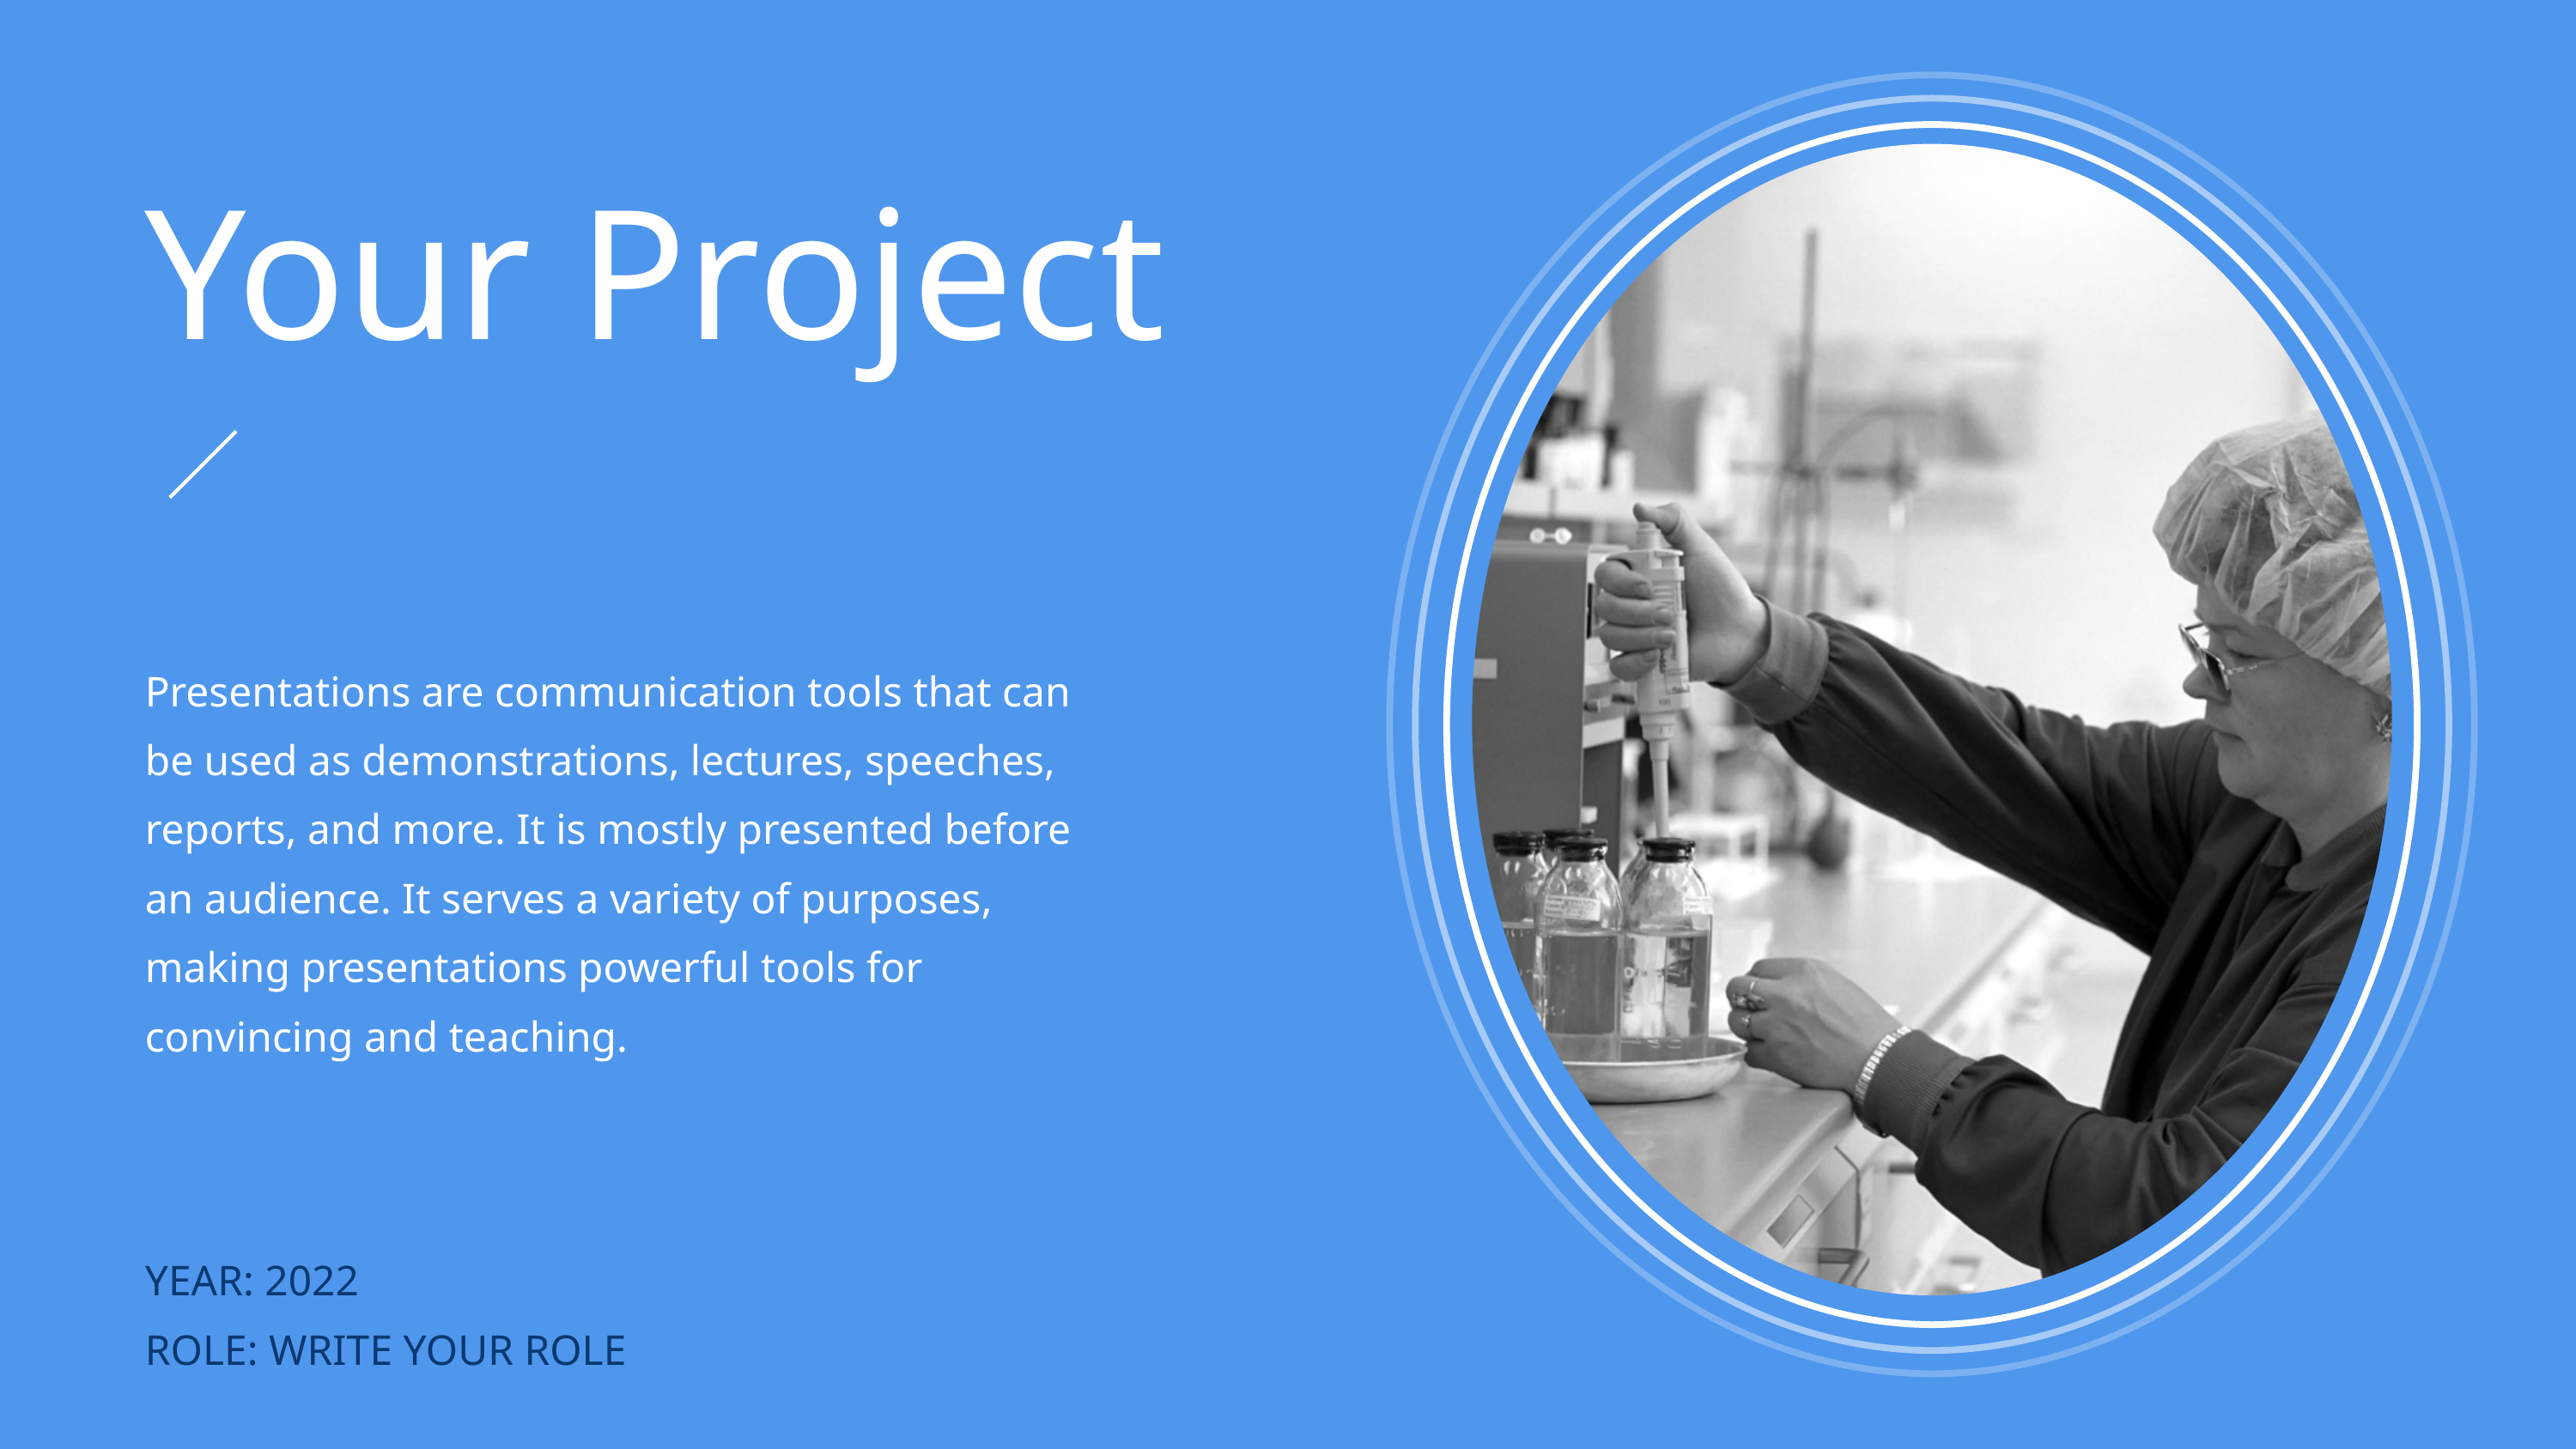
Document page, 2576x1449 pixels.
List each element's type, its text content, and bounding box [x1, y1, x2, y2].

text_box [1743, 98, 2121, 142]
text_box [1389, 391, 1467, 1058]
text_box [1415, 452, 1467, 997]
text_box [1818, 124, 2046, 142]
text_box [1684, 1301, 2180, 1374]
text_box [1732, 1301, 2132, 1351]
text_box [144, 116, 1367, 925]
text_box [2395, 385, 2475, 1063]
text_box [1799, 1301, 2065, 1325]
picture [1472, 143, 2392, 1296]
text_box [1446, 554, 1467, 895]
text_box [2395, 543, 2418, 906]
text_box [1693, 75, 2171, 142]
text_box [2395, 446, 2449, 1003]
text_box YEAR: 2022 ROLE: WRITE YOUR ROLE [144, 1234, 919, 1373]
